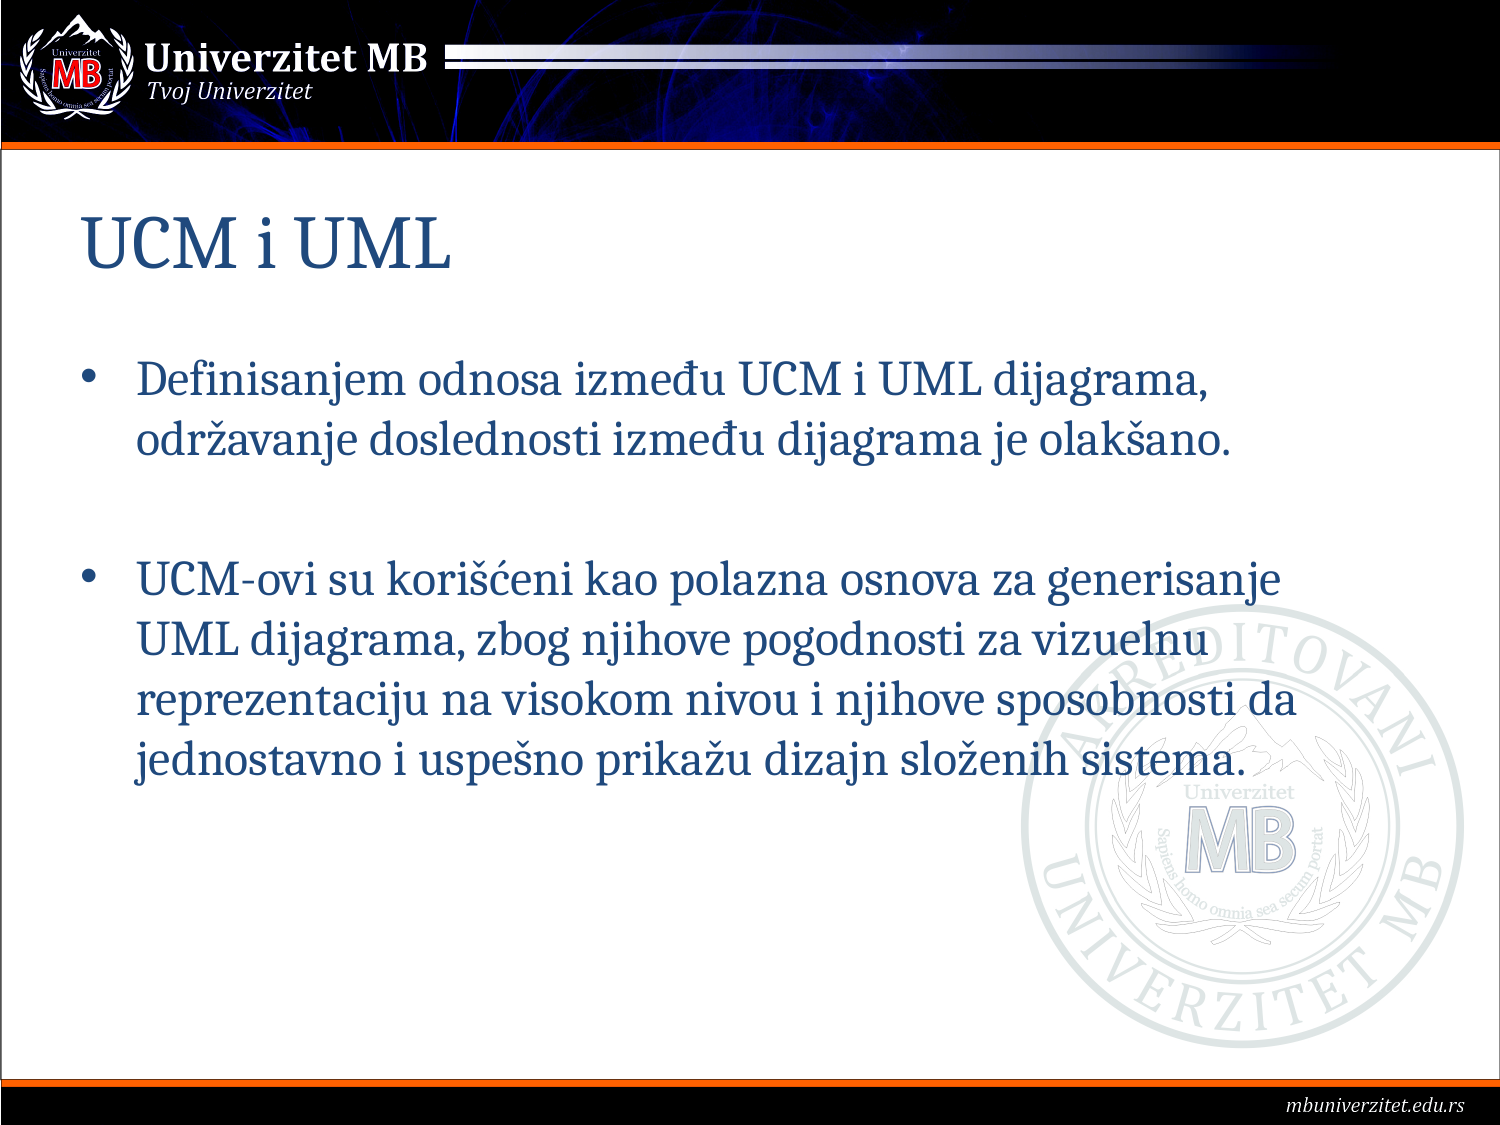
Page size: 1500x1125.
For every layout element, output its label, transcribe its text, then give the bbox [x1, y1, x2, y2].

subtitle Definisanjem odnosa između UCM i UML dijagrama, održavanje doslednosti između dijagrama je olakšano. UCM-ovi su korišćeni kao polazna osnova za generisanje UML dijagrama, zbog njihove pogodnosti za vizuelnu reprezentaciju na visokom nivou i njihove sposobnosti da jednostavno i uspešno prikažu dizajn složenih sistema. [64, 338, 1365, 941]
picture [0, 0, 1500, 1125]
title UCM i UML [64, 184, 892, 291]
